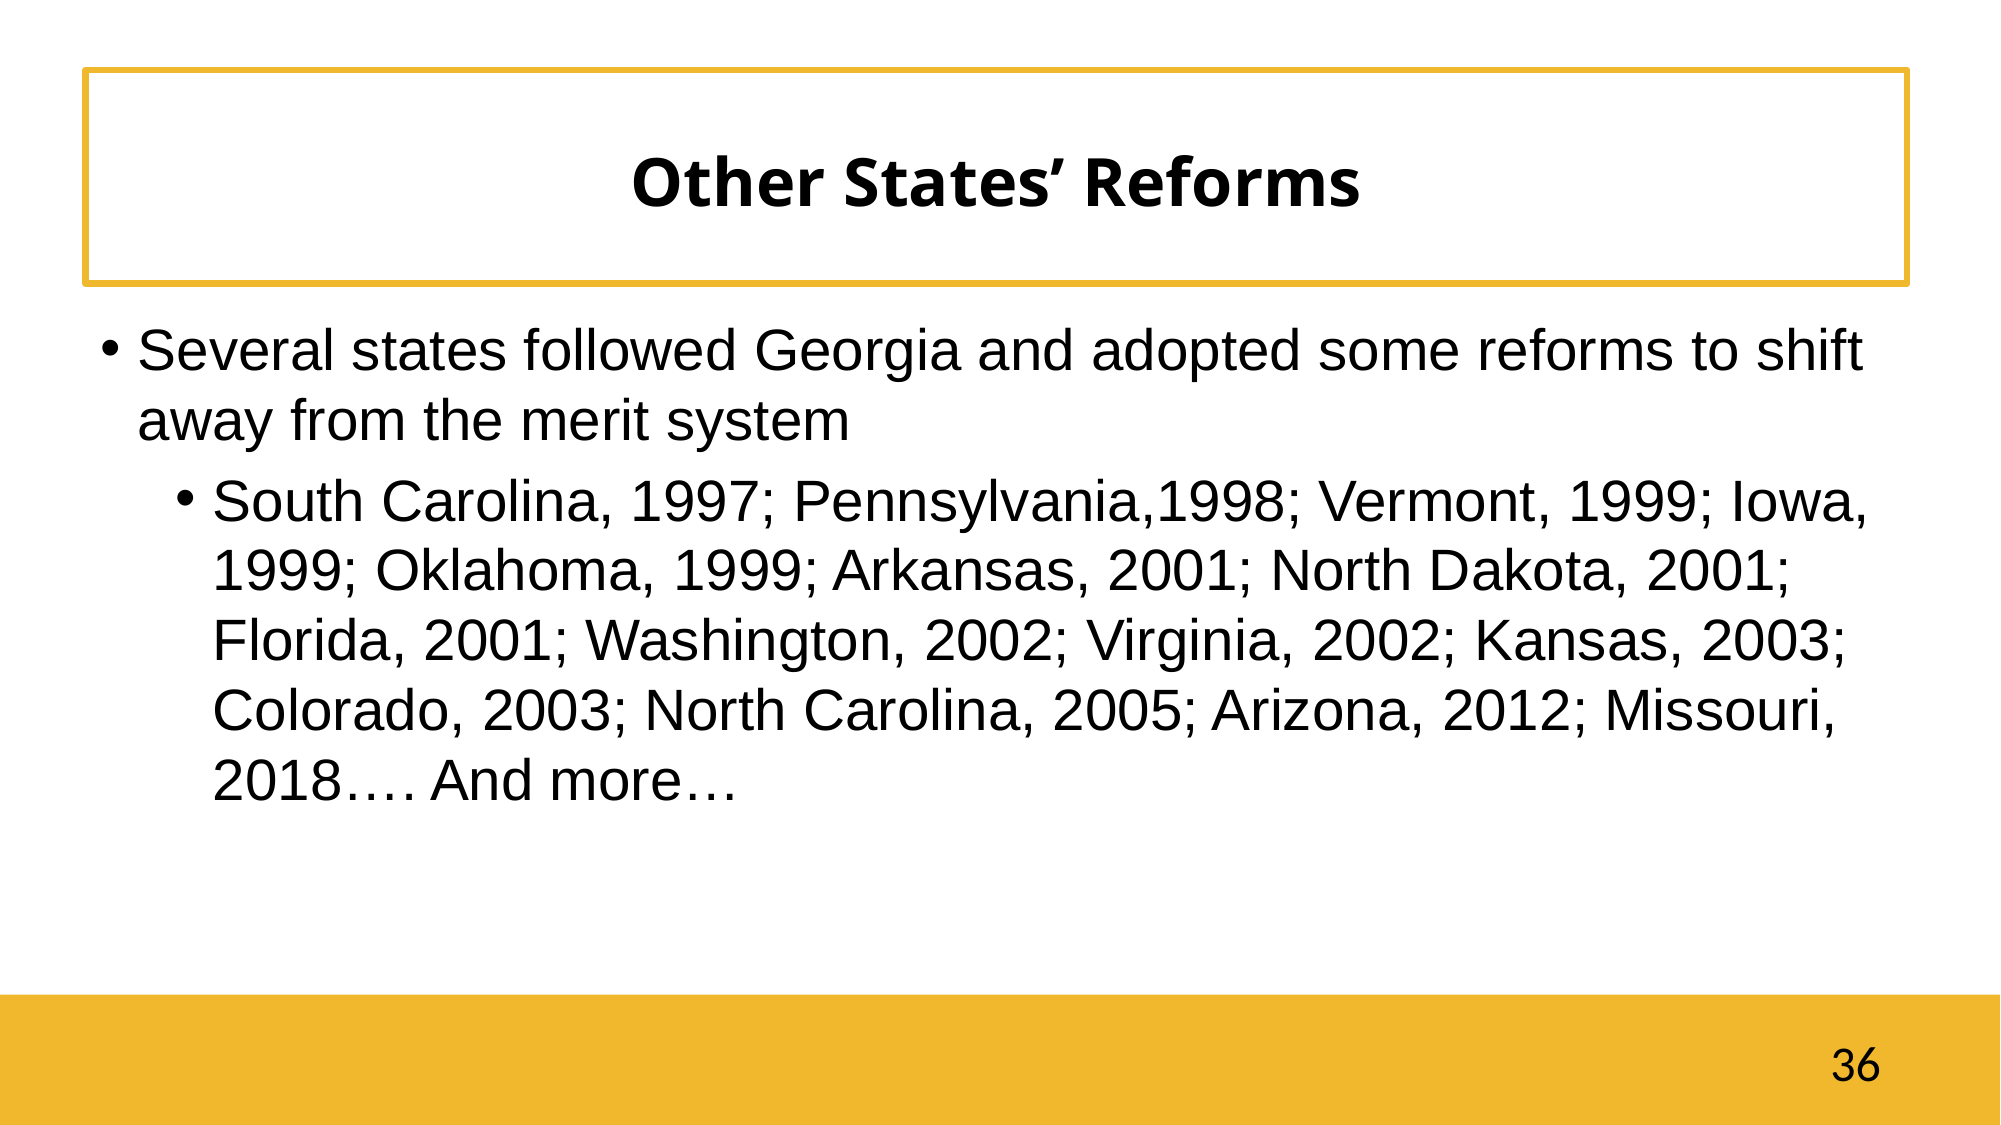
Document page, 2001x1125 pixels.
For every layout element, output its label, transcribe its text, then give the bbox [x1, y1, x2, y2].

text_box Several states followed Georgia and adopted some reforms to shift away from the merit system South Carolina, 1997; Pennsylvania,1998; Vermont, 1999; Iowa, 1999; Oklahoma, 1999; Arkansas, 2001; North Dakota, 2001; Florida, 2001; Washington, 2002; Virginia, 2002; Kansas, 2003; Colorado, 2003; North Carolina, 2005; Arizona, 2012; Missouri, 2018…. And more… [85, 305, 1908, 976]
text_box Other States’ Reforms [85, 70, 1908, 284]
